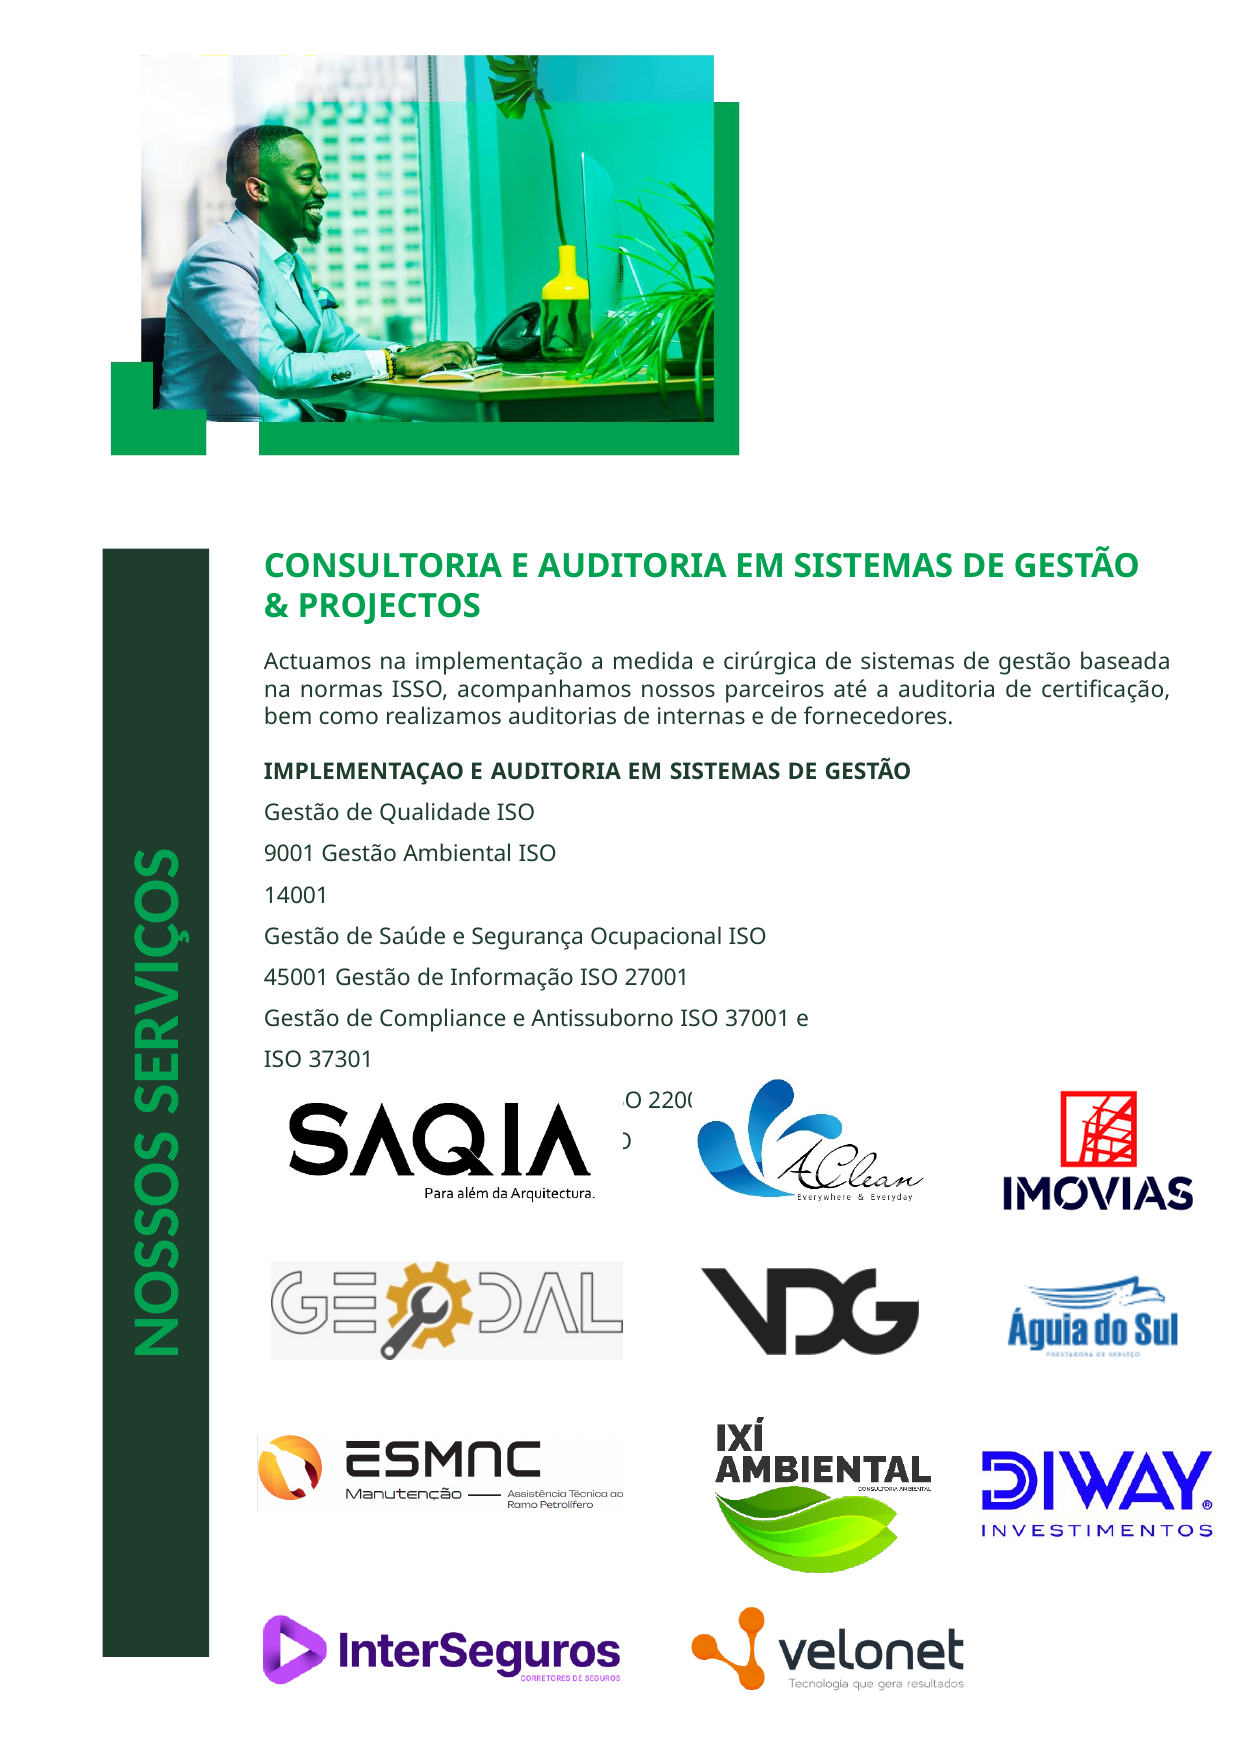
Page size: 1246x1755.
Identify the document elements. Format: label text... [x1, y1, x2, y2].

picture [701, 1268, 920, 1355]
picture [249, 1594, 627, 1704]
picture [48, 51, 740, 534]
picture [952, 1265, 1209, 1368]
picture [972, 1064, 1220, 1253]
picture [691, 1070, 930, 1211]
picture [688, 1413, 975, 1717]
text_box [102, 548, 210, 1657]
picture [969, 1436, 1220, 1541]
text_box NOSSOS SERVIÇOS [125, 844, 197, 1362]
picture [271, 1261, 624, 1360]
picture [257, 1434, 624, 1511]
text_box CONSULTORIA E AUDITORIA EM SISTEMAS DE GESTÃO & PROJECTOS Actuamos na implementação a medida e cirúrgica de sistemas de gestão baseada na normas ISSO, acompanhamos nossos parceiros até a auditoria de certificação, bem como realizamos auditorias de internas e de fornecedores. IMPLEMENTAÇAO E AUDITORIA EM SISTEMAS DE GESTÃO Gestão de Qualidade ISO 9001 Gestão Ambiental ISO 14001 Gestão de Saúde e Segurança Ocupacional ISO 45001 Gestão de Informação ISO 27001 Gestão de Compliance e Antissuborno ISO 37001 e ISO 37301 Gestão da Segurança Alimentar ISO 22000 / HACCP Gestão de Risco ISO 31000 e COSO [261, 542, 1173, 1181]
picture [257, 1088, 624, 1211]
